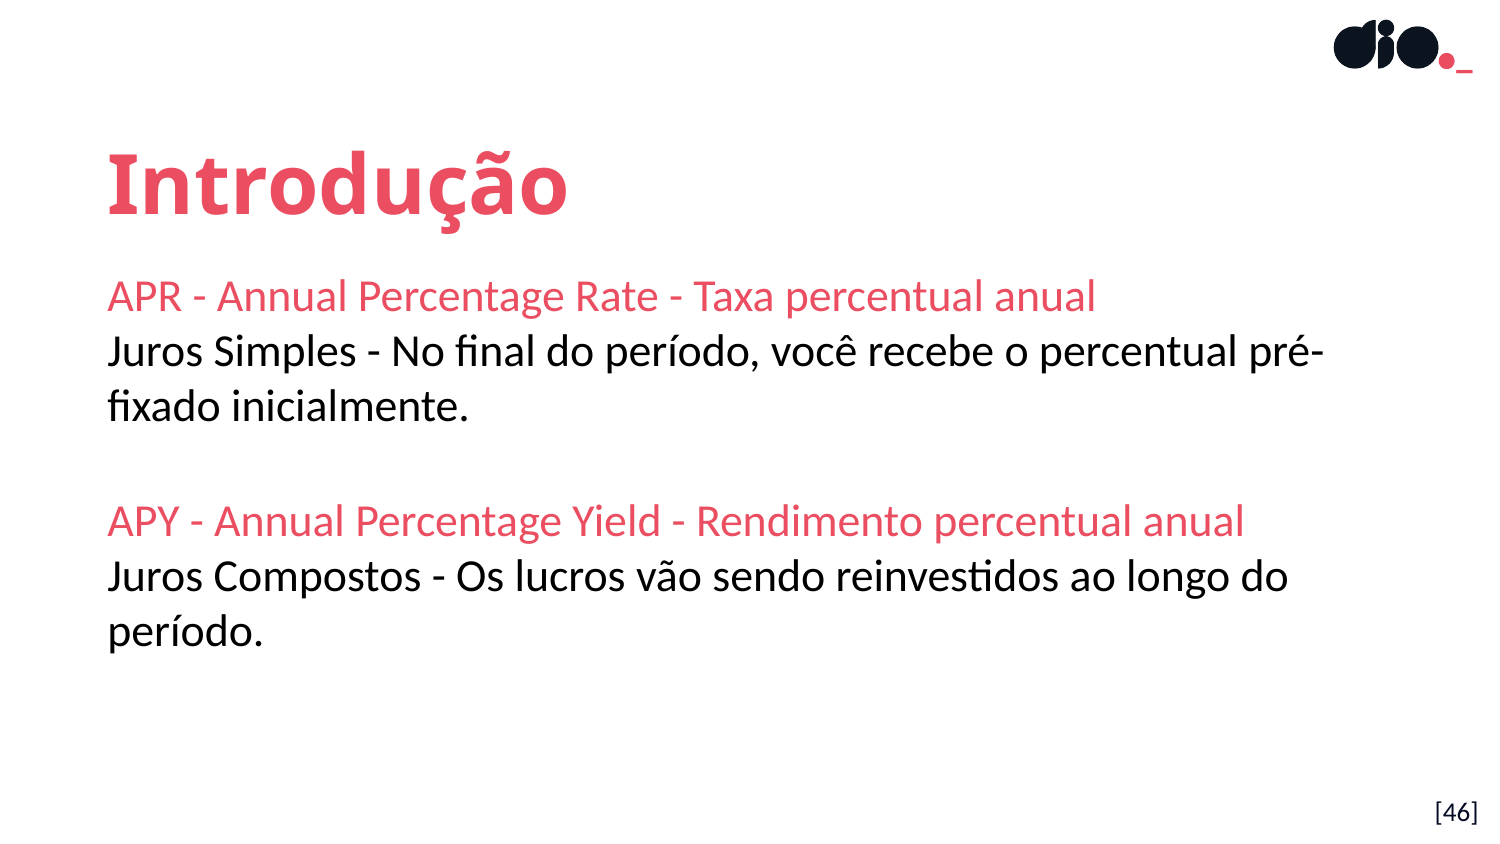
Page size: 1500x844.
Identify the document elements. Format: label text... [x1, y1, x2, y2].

text_box Introdução [92, 104, 1408, 243]
text_box APR - Annual Percentage Rate - Taxa percentual anual Juros Simples - No final do período, você recebe o percentual pré-fixado inicialmente. APY - Annual Percentage Yield - Rendimento percentual anual Juros Compostos - Os lucros vão sendo reinvestidos ao longo do período. [92, 258, 1371, 663]
slide_number [46] [1403, 779, 1494, 844]
picture [1333, 19, 1473, 74]
